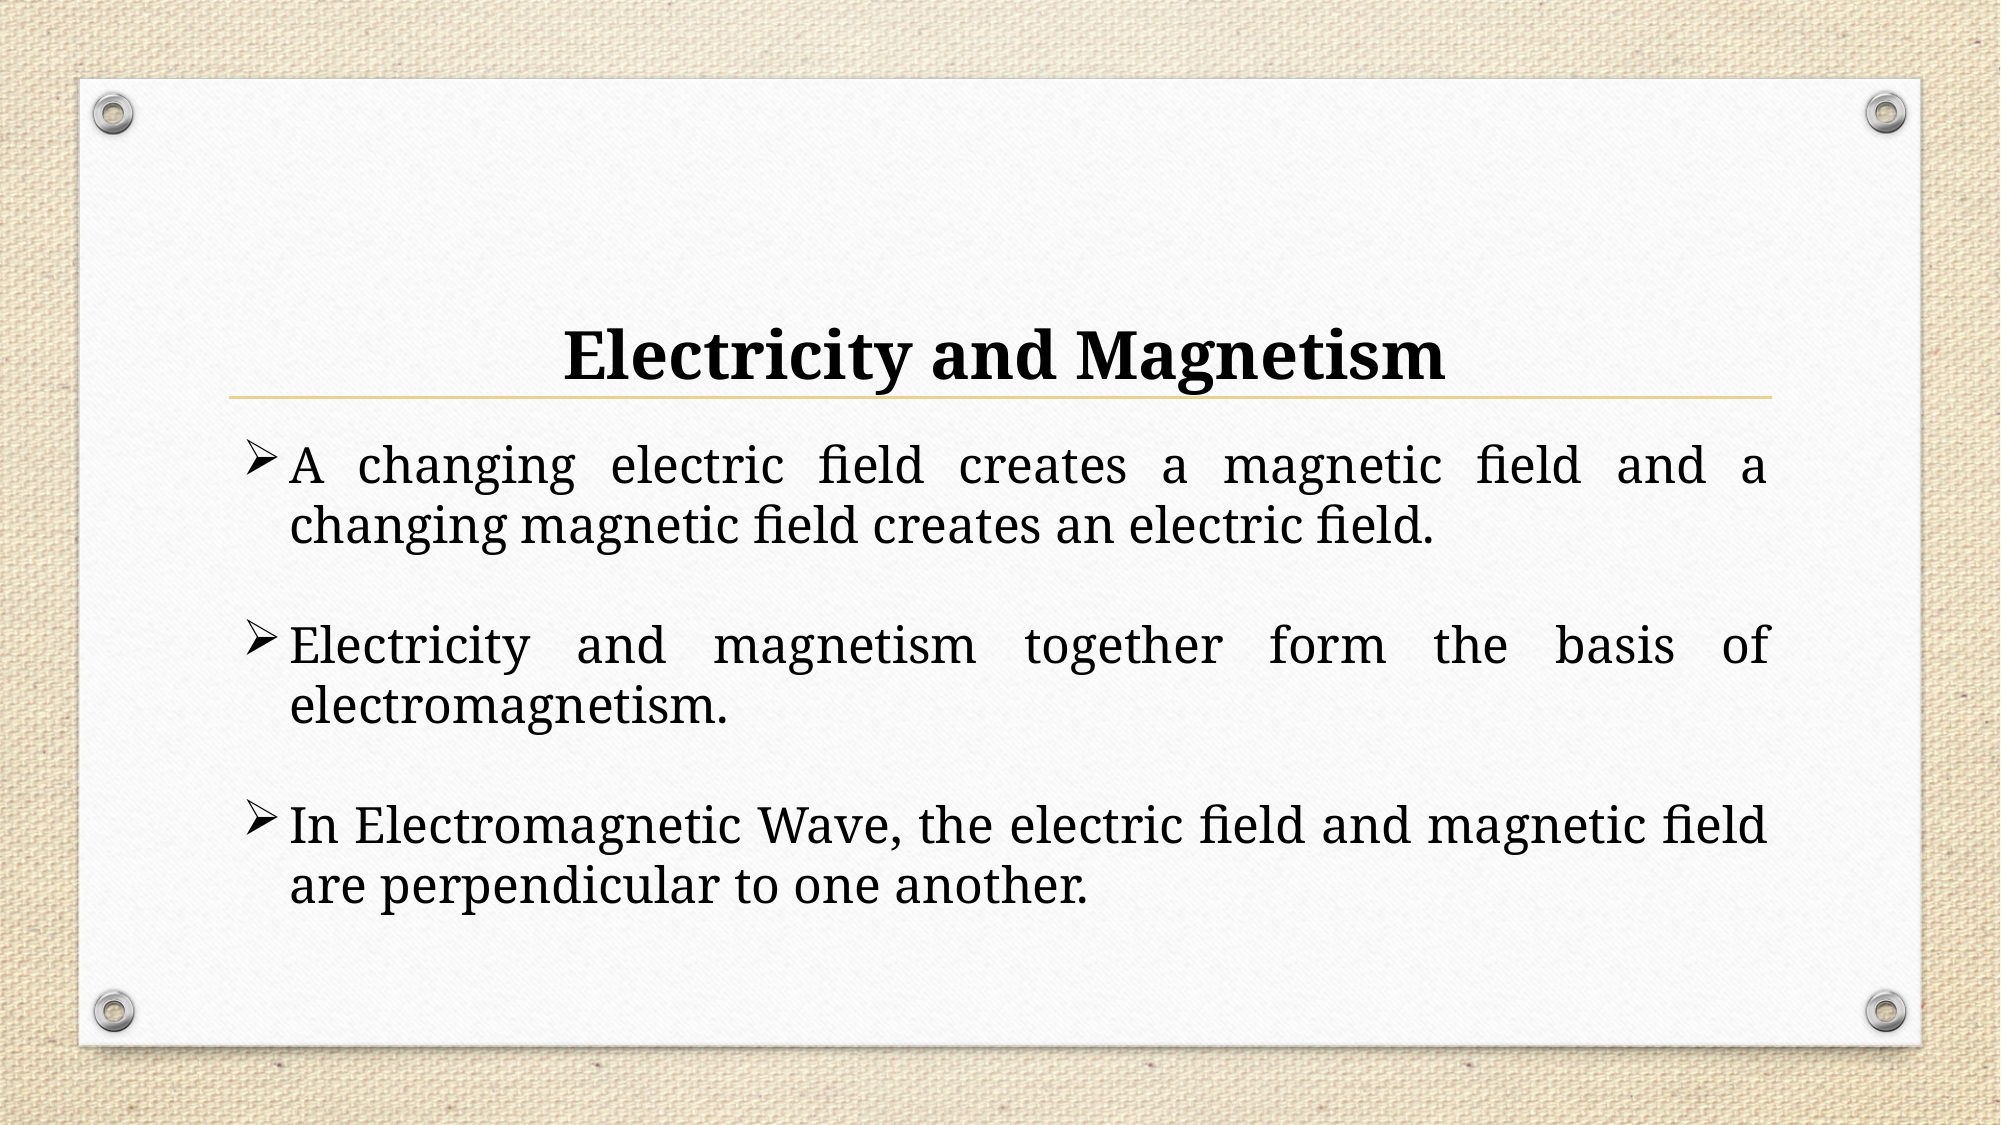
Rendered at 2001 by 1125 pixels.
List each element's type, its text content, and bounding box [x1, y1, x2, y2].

text_box A changing electric field creates a magnetic field and a changing magnetic field creates an electric field. Electricity and magnetism together form the basis of electromagnetism. In Electromagnetic Wave, the electric field and magnetic field are perpendicular to one another. [227, 426, 1785, 922]
text_box Electricity and Magnetism [227, 305, 1785, 400]
picture [0, 0, 2001, 1125]
